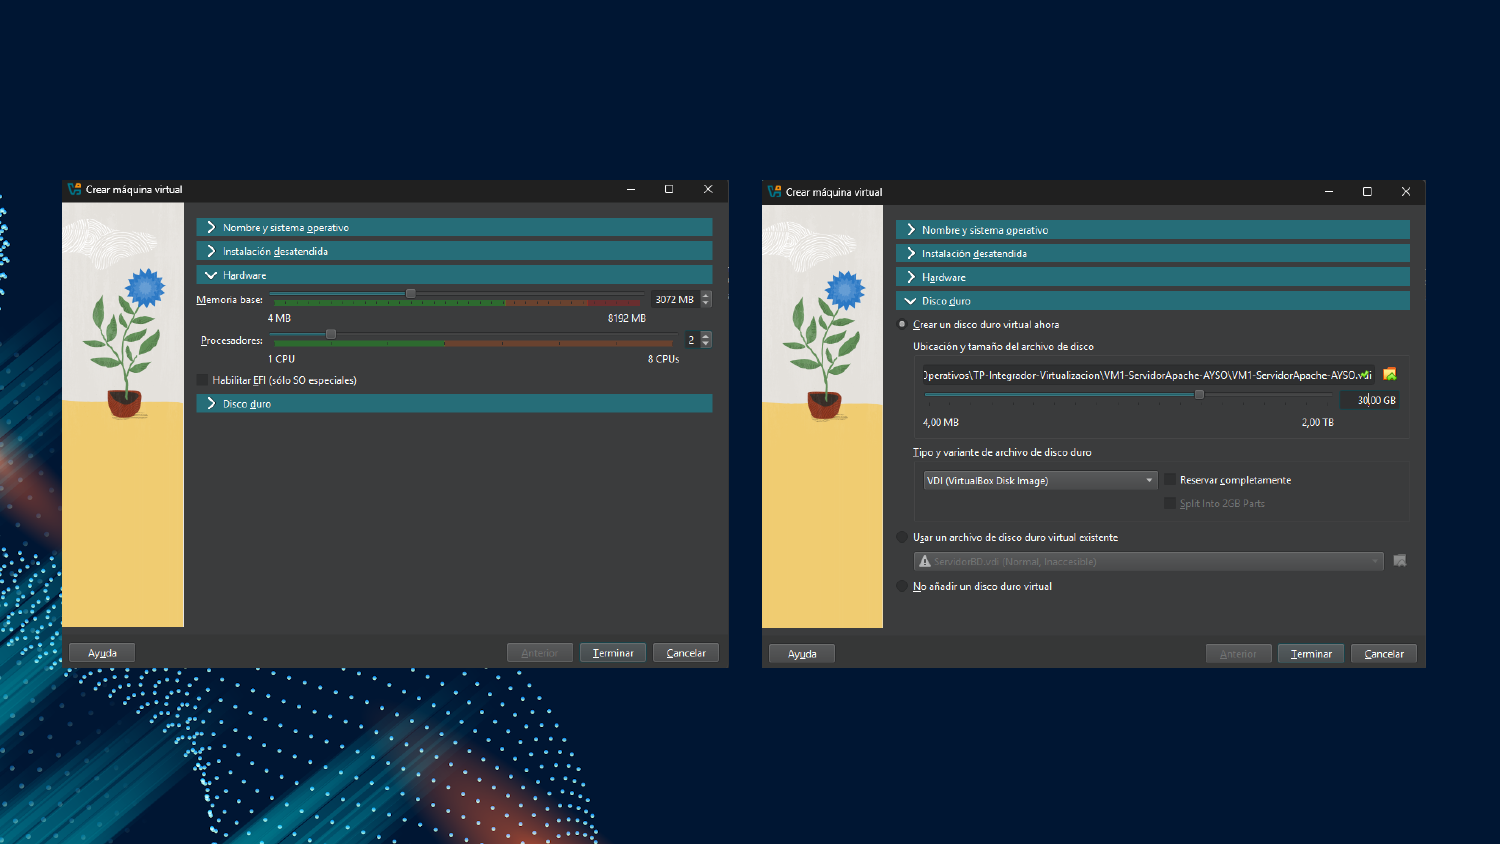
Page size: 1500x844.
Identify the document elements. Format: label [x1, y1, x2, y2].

picture [762, 179, 1426, 669]
picture [62, 180, 729, 669]
